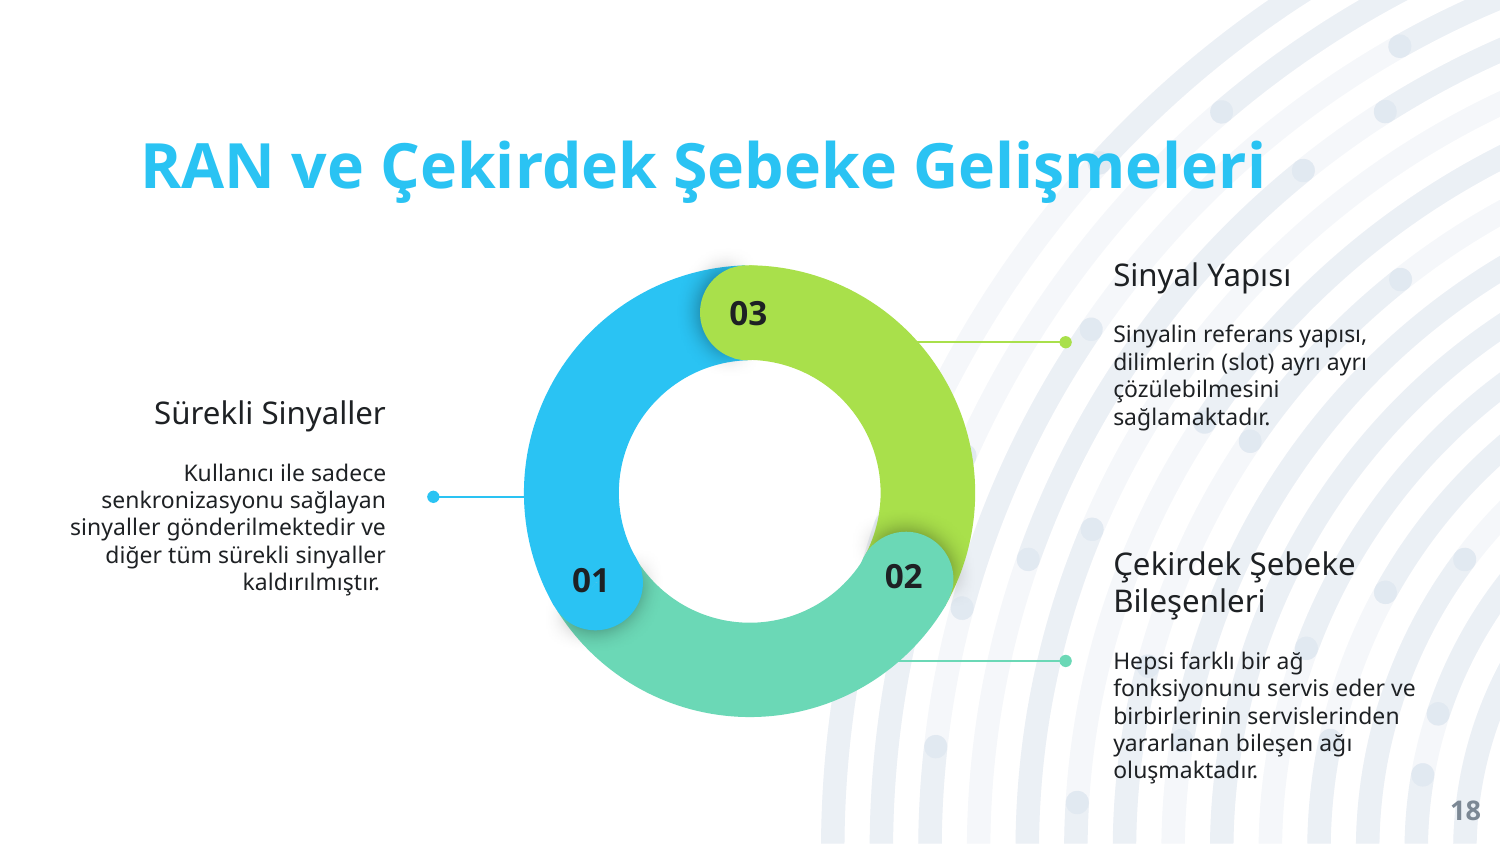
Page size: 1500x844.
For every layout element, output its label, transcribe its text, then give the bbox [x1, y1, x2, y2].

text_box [1067, 557, 1448, 770]
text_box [436, 181, 1063, 805]
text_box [52, 388, 431, 601]
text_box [1067, 236, 1448, 449]
title RAN ve Çekirdek Şebeke Gelişmeleri [140, 137, 1360, 203]
slide_number 18 [1391, 779, 1482, 844]
